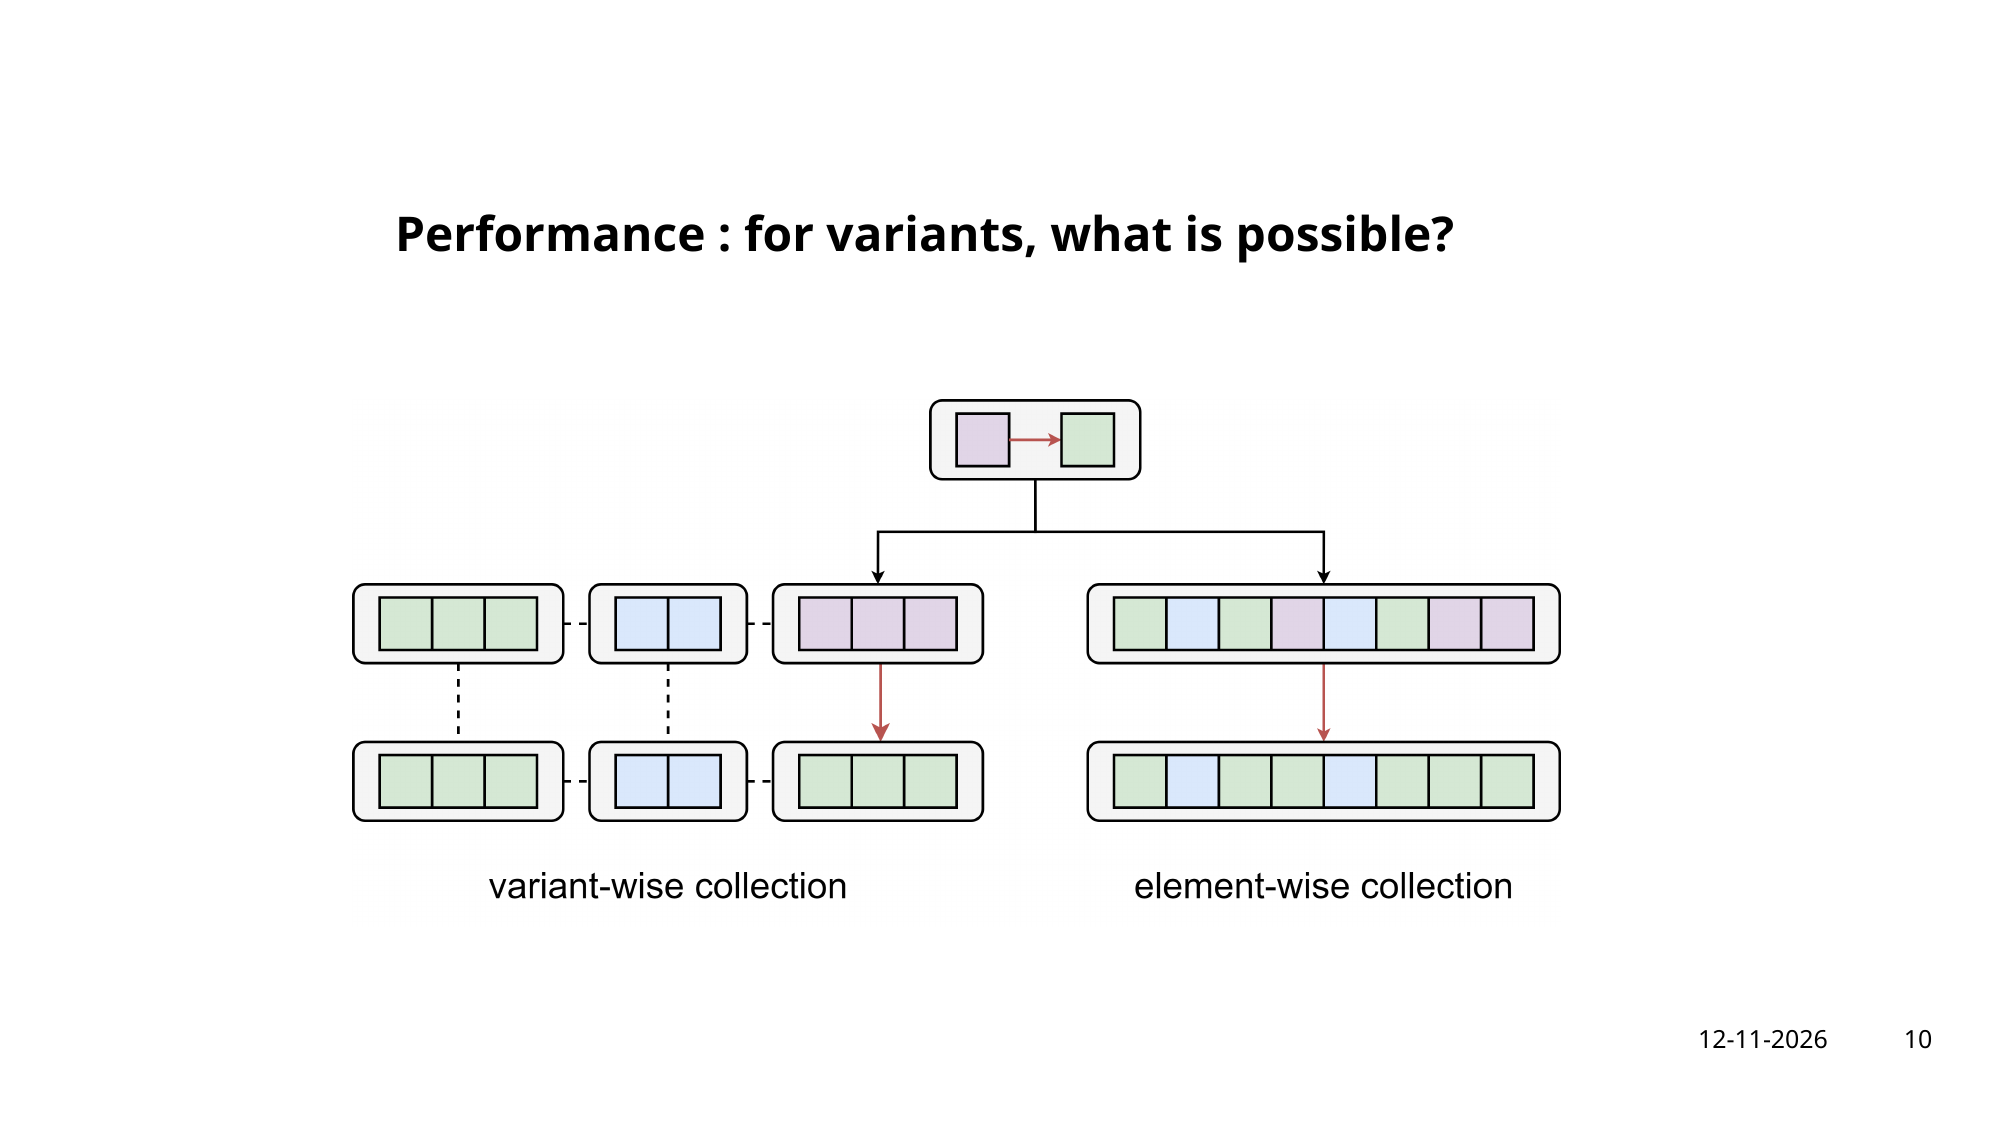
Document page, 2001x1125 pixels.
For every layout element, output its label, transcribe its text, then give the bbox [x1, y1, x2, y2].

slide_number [1690, 1010, 1829, 1071]
title Performance : for variants, what is possible? [380, 196, 1621, 402]
slide_number 10 [1828, 1009, 1933, 1071]
picture [351, 399, 1561, 927]
